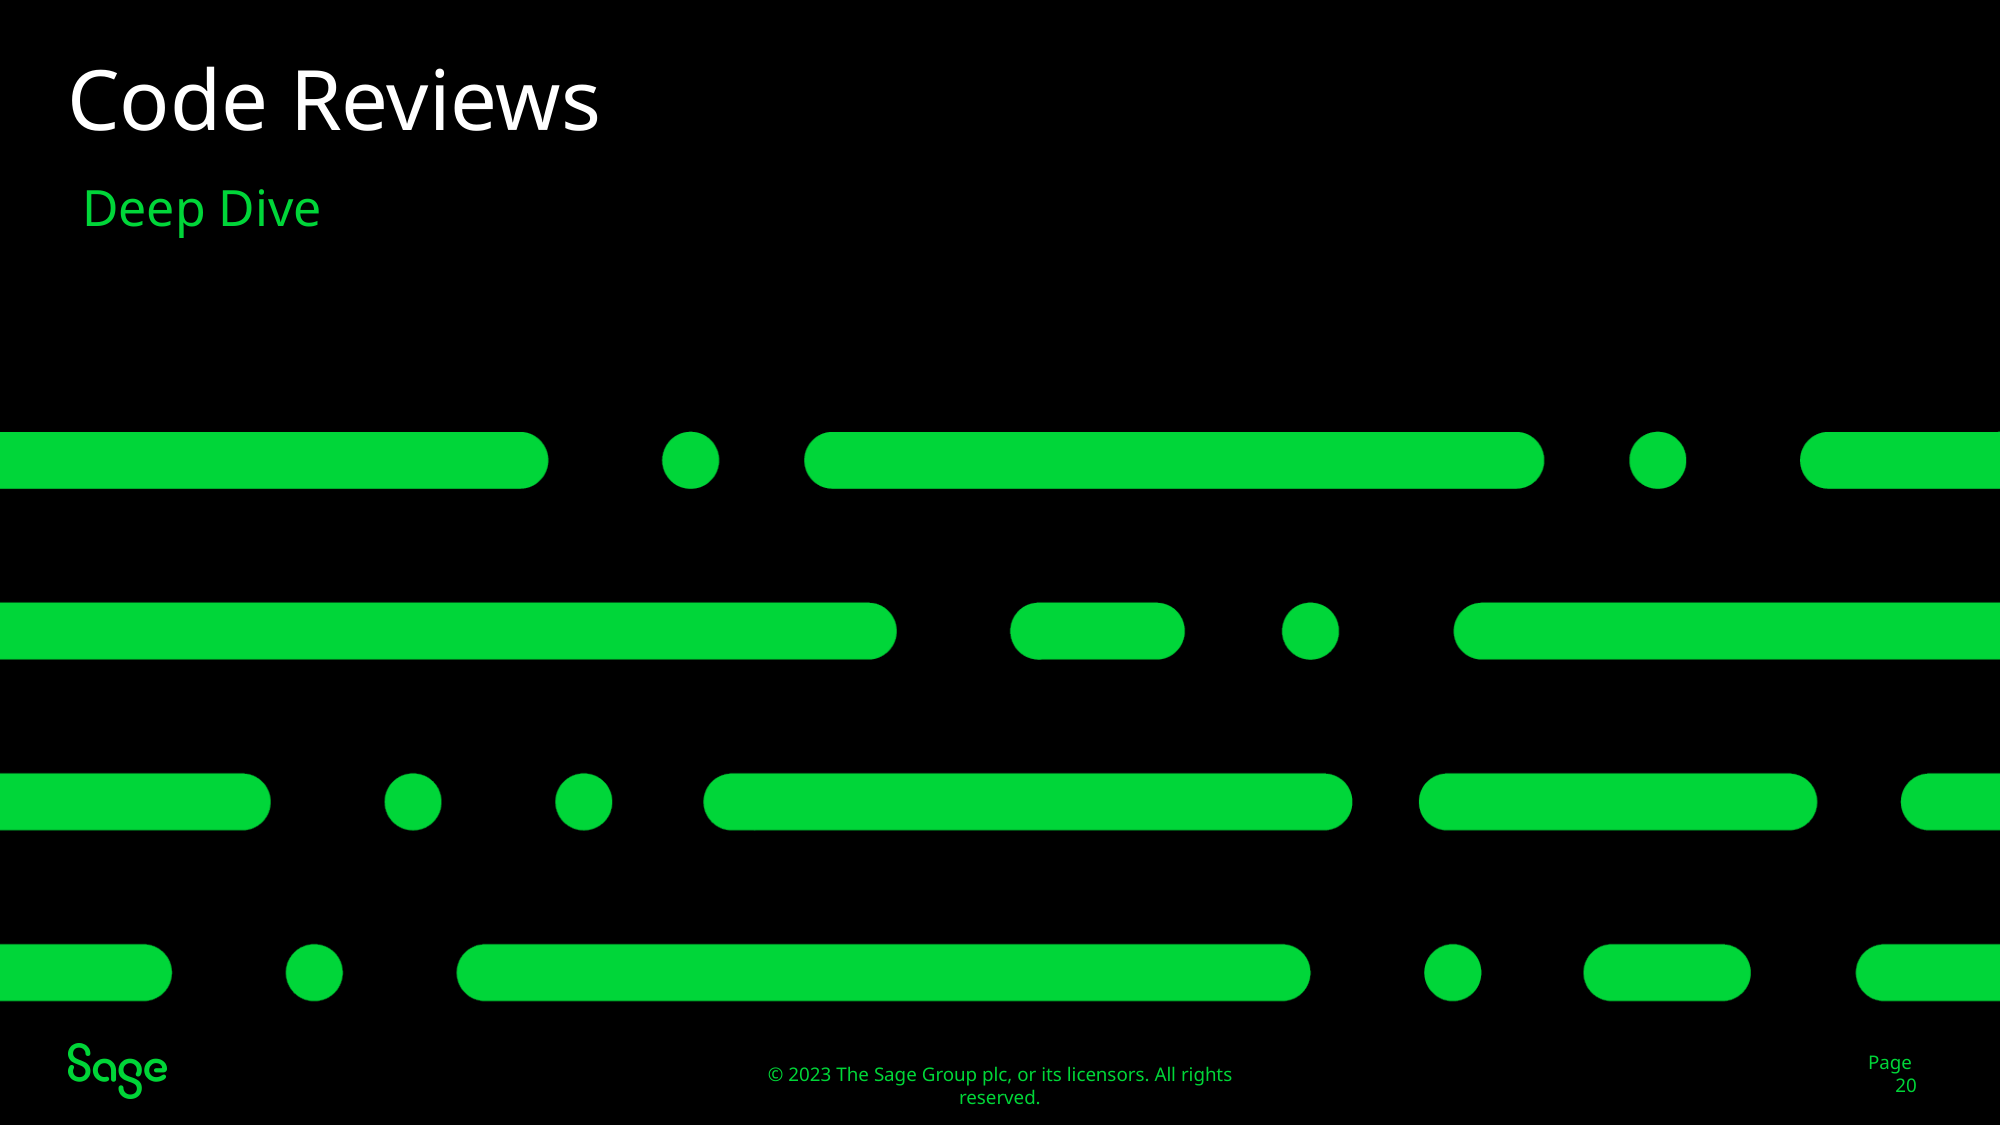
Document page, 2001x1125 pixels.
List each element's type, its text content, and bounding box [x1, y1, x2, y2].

slide_number Page 20 [1834, 1045, 1932, 1105]
title Code Reviews [67, 58, 1041, 156]
text_box Deep Dive [67, 169, 568, 295]
picture [0, 380, 2000, 1109]
